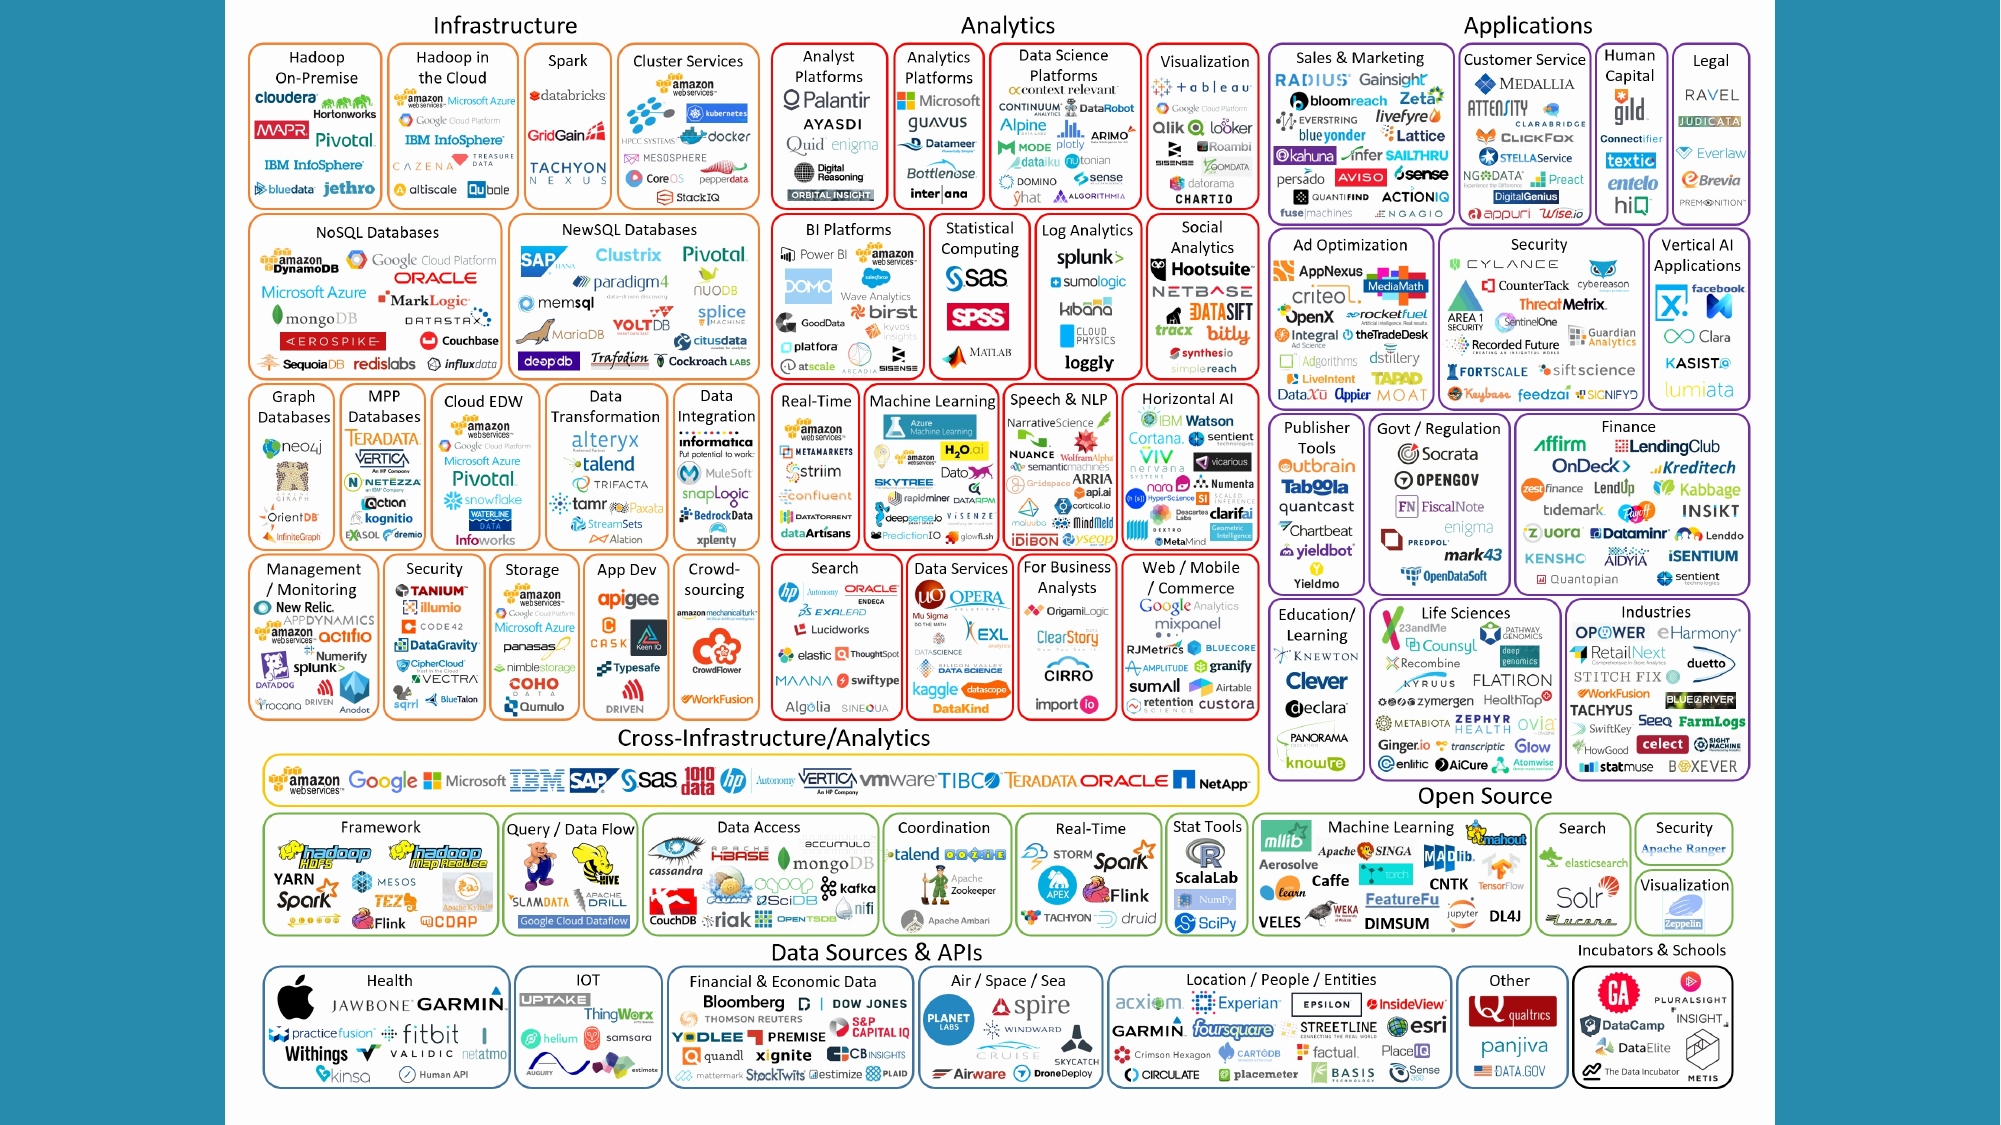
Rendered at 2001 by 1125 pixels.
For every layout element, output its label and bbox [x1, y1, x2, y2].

picture [224, 0, 1775, 1125]
